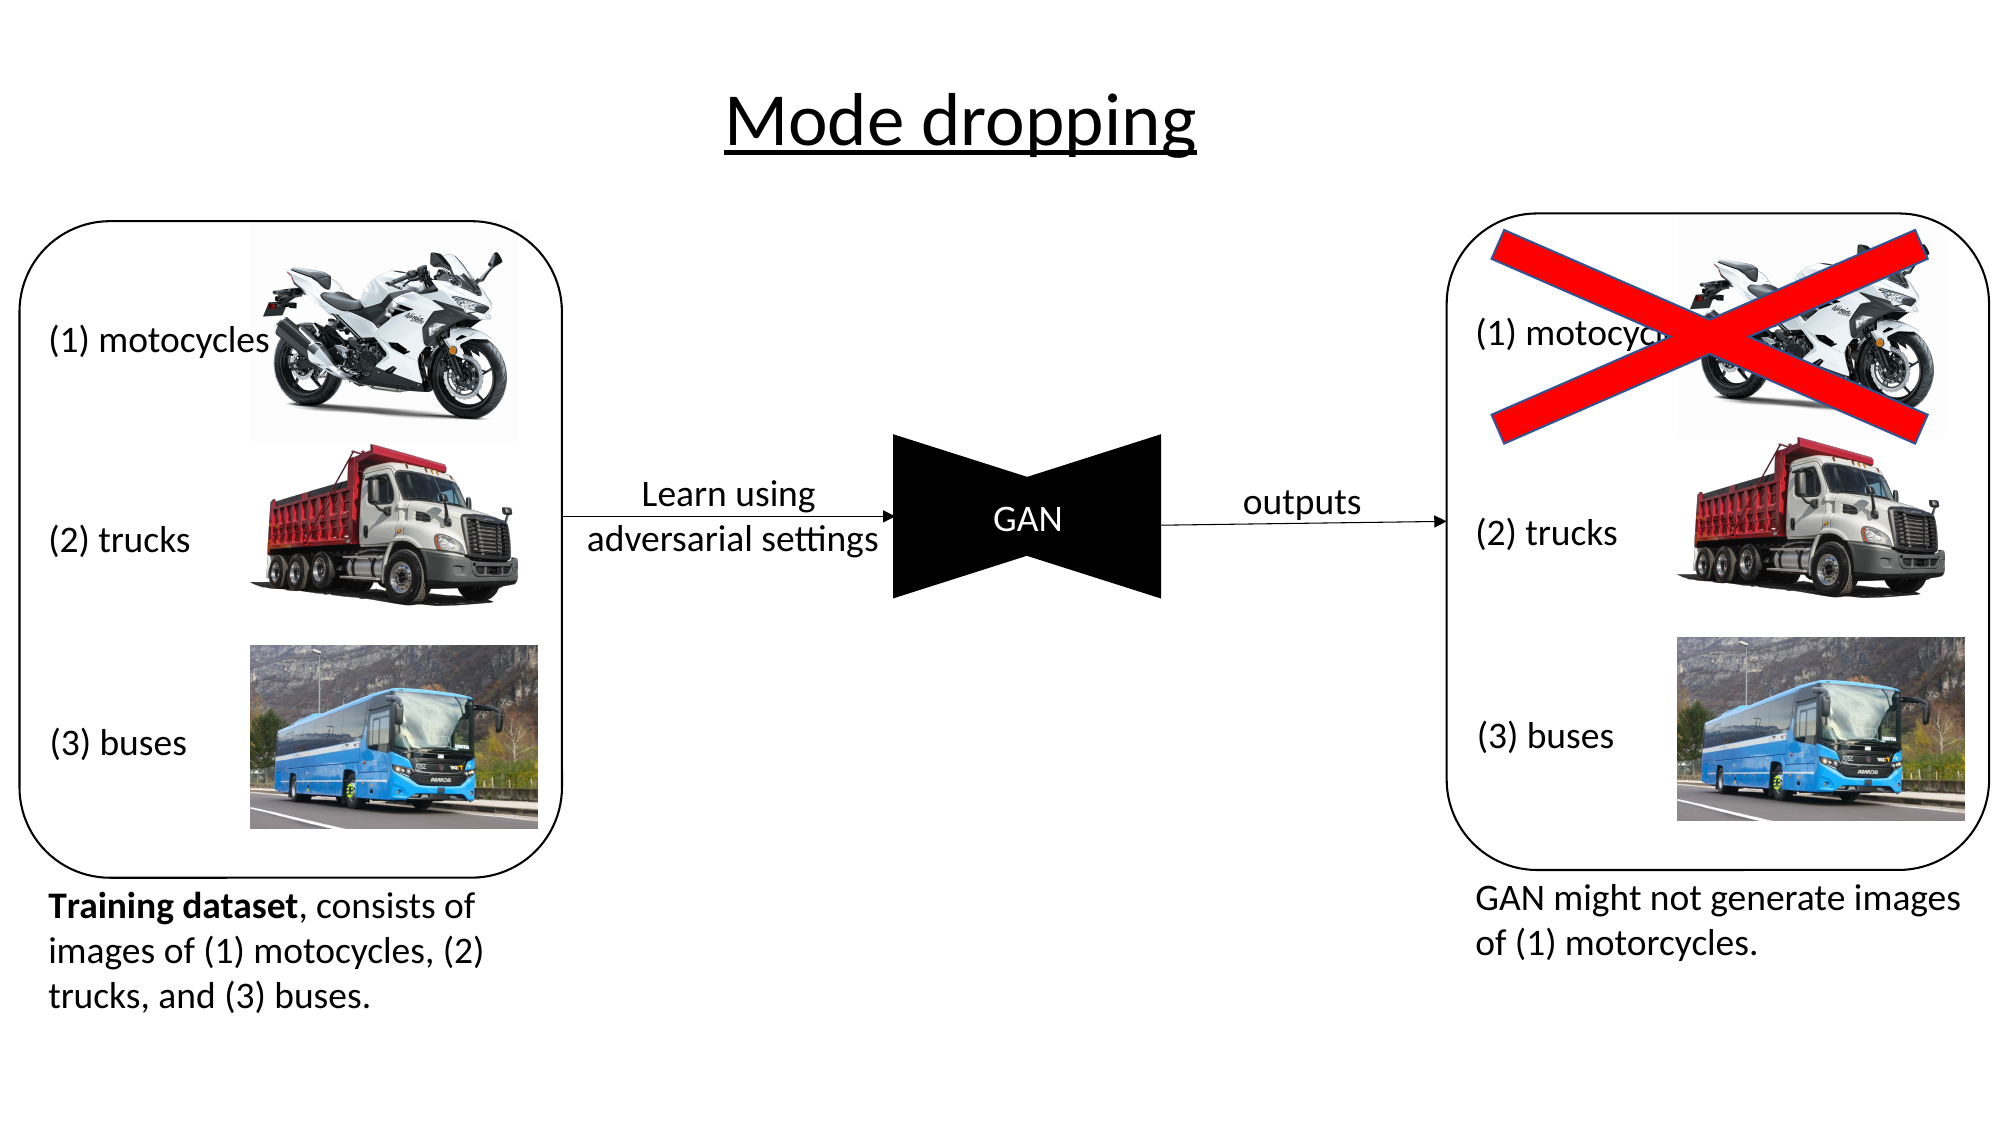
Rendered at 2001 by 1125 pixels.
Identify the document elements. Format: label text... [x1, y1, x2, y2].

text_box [19, 221, 562, 1066]
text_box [1446, 213, 1990, 972]
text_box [1141, 521, 1446, 526]
text_box Learn using adversarial settings [572, 461, 895, 516]
text_box Mode dropping [709, 62, 1212, 168]
text_box outputs [1227, 526, 1377, 530]
text_box outputs [1227, 469, 1377, 521]
text_box Learn using adversarial settings [572, 517, 895, 567]
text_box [895, 437, 1159, 596]
